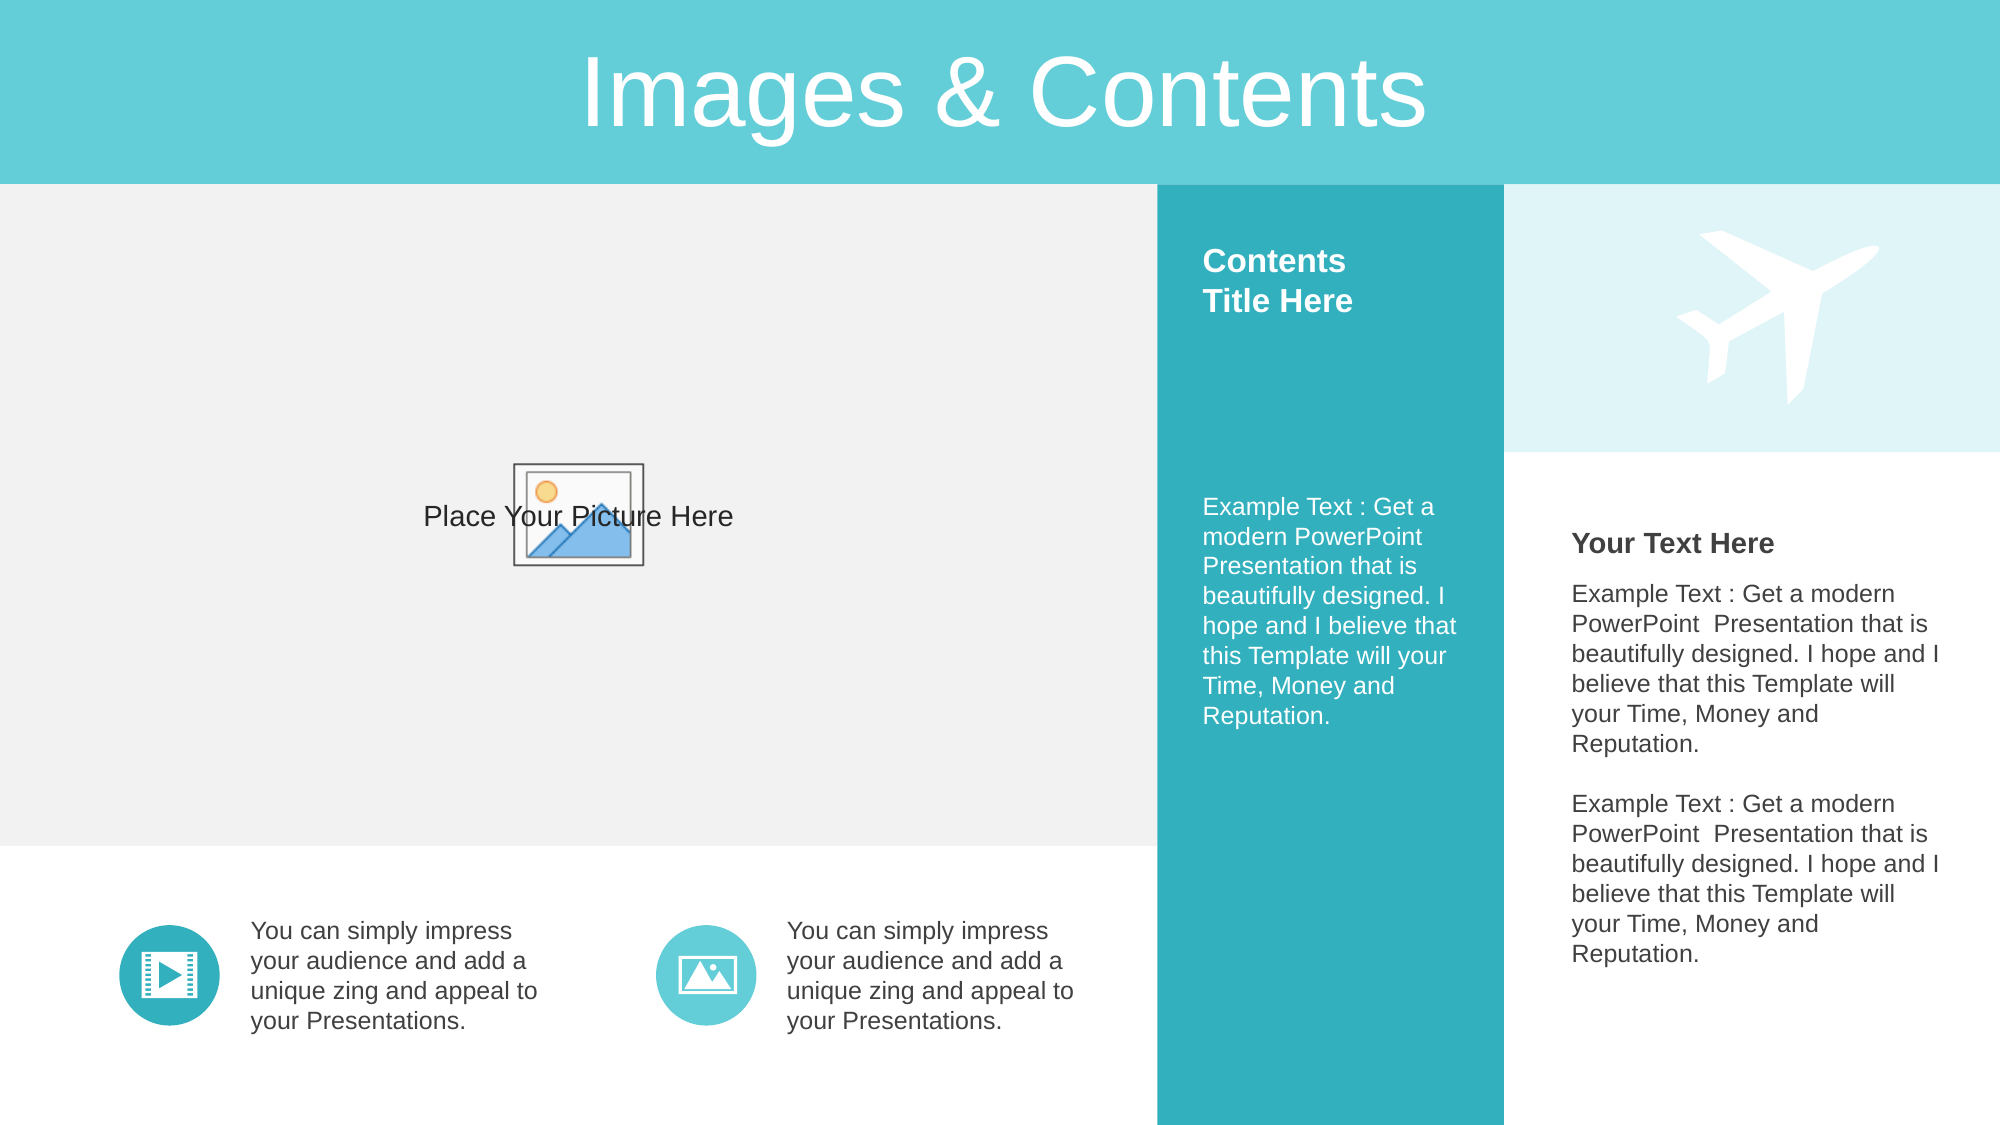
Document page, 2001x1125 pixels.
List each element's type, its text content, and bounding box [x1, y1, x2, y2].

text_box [1556, 517, 1956, 980]
text_box [678, 955, 738, 995]
text_box You can simply impress your audience and add a unique zing and appeal to your Presentations. [235, 907, 574, 1042]
text_box [118, 924, 221, 1027]
text_box [1673, 229, 1880, 408]
text_box You can simply impress your audience and add a unique zing and appeal to your Presentations. [772, 907, 1110, 1042]
text_box [655, 924, 758, 1027]
text_box Example Text : Get a modern PowerPoint Presentation that is beautifully designed. I hope and I believe that this Template will your Time, Money and Reputation. [1187, 482, 1478, 737]
text_box [141, 951, 198, 999]
text_box Contents Title Here [1187, 231, 1476, 327]
title Images & Contents [0, 35, 2000, 152]
picture [0, 184, 1158, 846]
